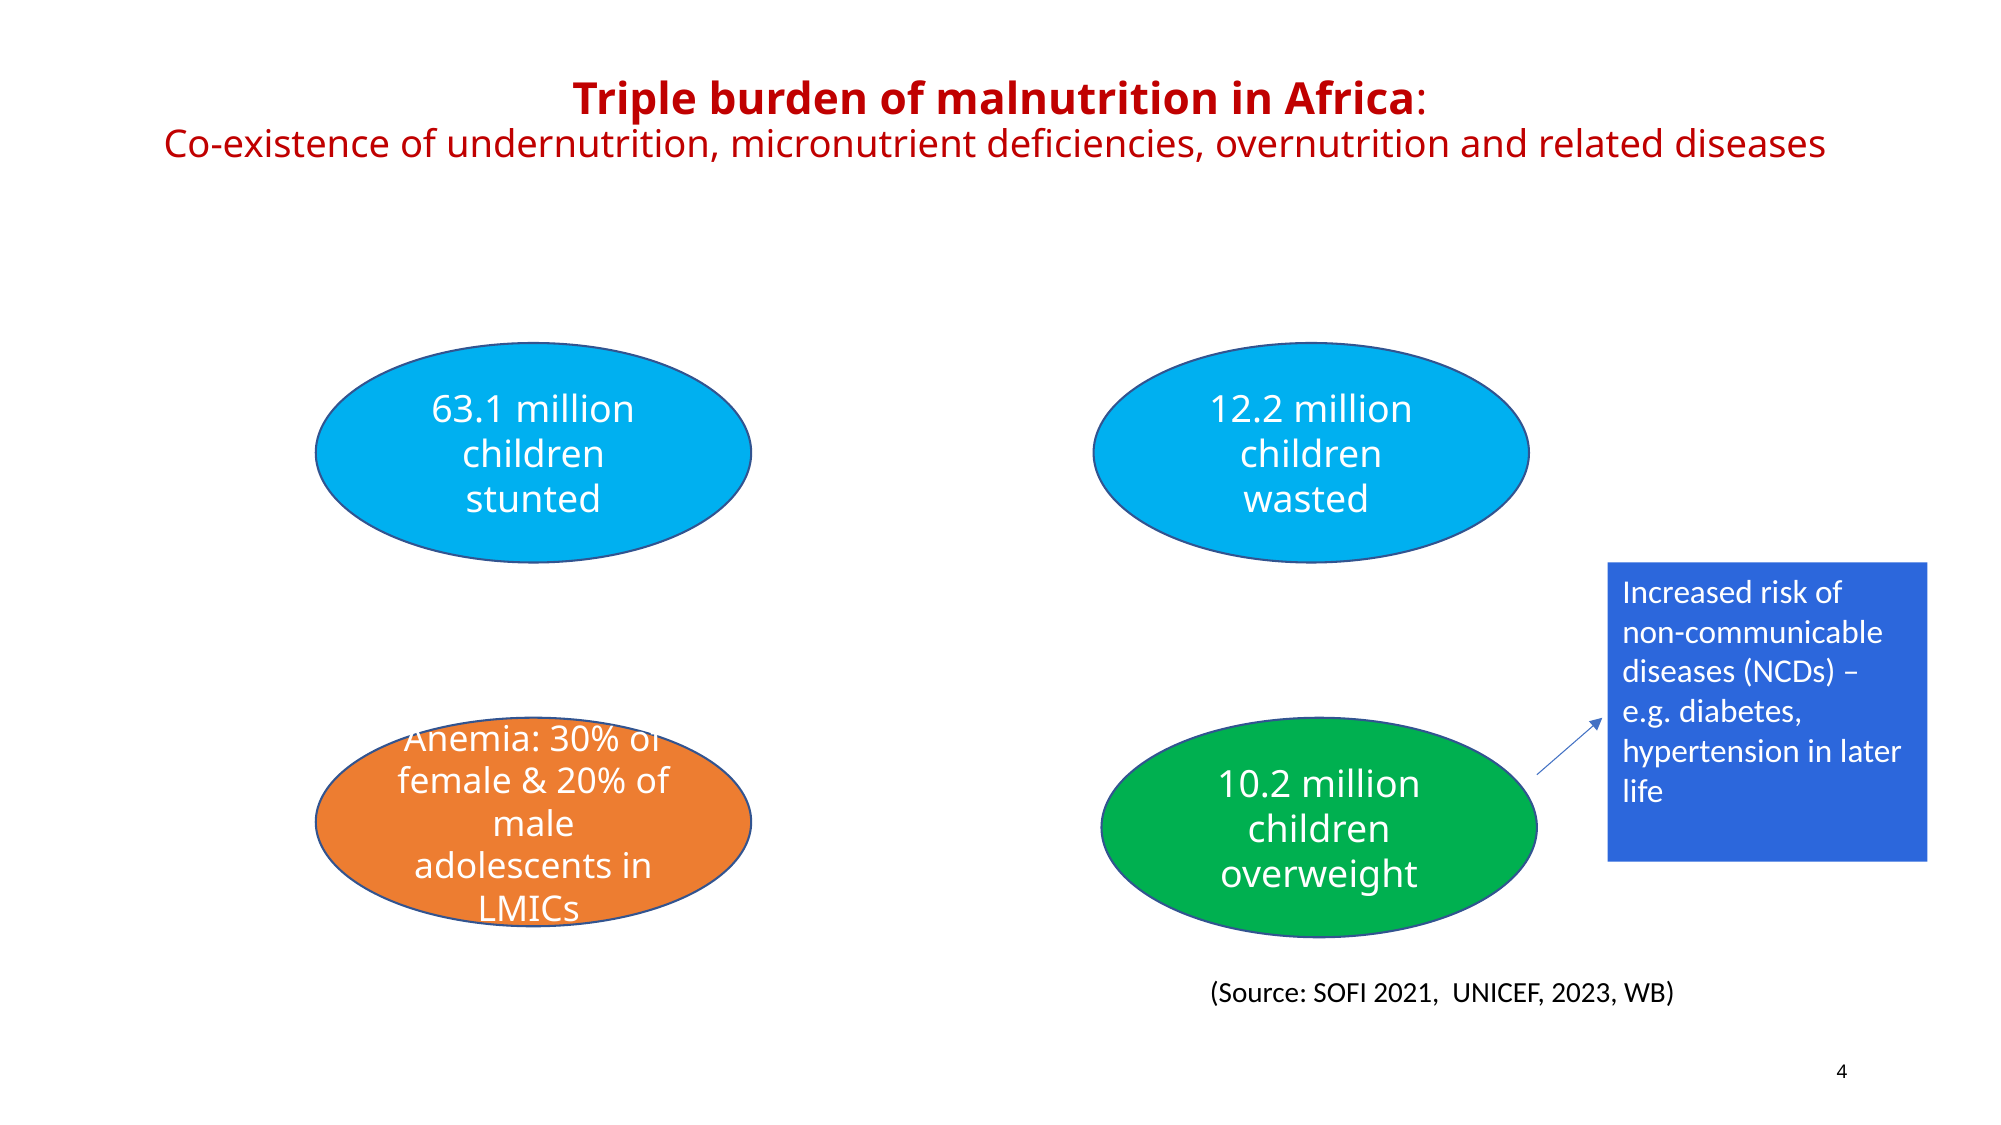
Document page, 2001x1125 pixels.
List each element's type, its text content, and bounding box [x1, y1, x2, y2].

text_box (Source: SOFI 2021, UNICEF, 2023, WB) [1195, 965, 1879, 1016]
text_box 12.2 million children wasted [1092, 341, 1531, 564]
text_box 63.1 million children stunted [314, 341, 753, 564]
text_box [1536, 717, 1603, 775]
slide_number 4 [1412, 1042, 1863, 1103]
text_box Anemia: 30% of female & 20% of male adolescents in LMICs [314, 716, 753, 928]
text_box Increased risk of non-communicable diseases (NCDs) – e.g. diabetes, hypertension in later life [1607, 562, 1928, 862]
text_box 10.2 million children overweight [1100, 716, 1538, 939]
title Triple burden of malnutrition in Africa: Co-existence of undernutrition, micronutrient deficiencies, overnutrition and related diseases [137, 59, 1863, 278]
